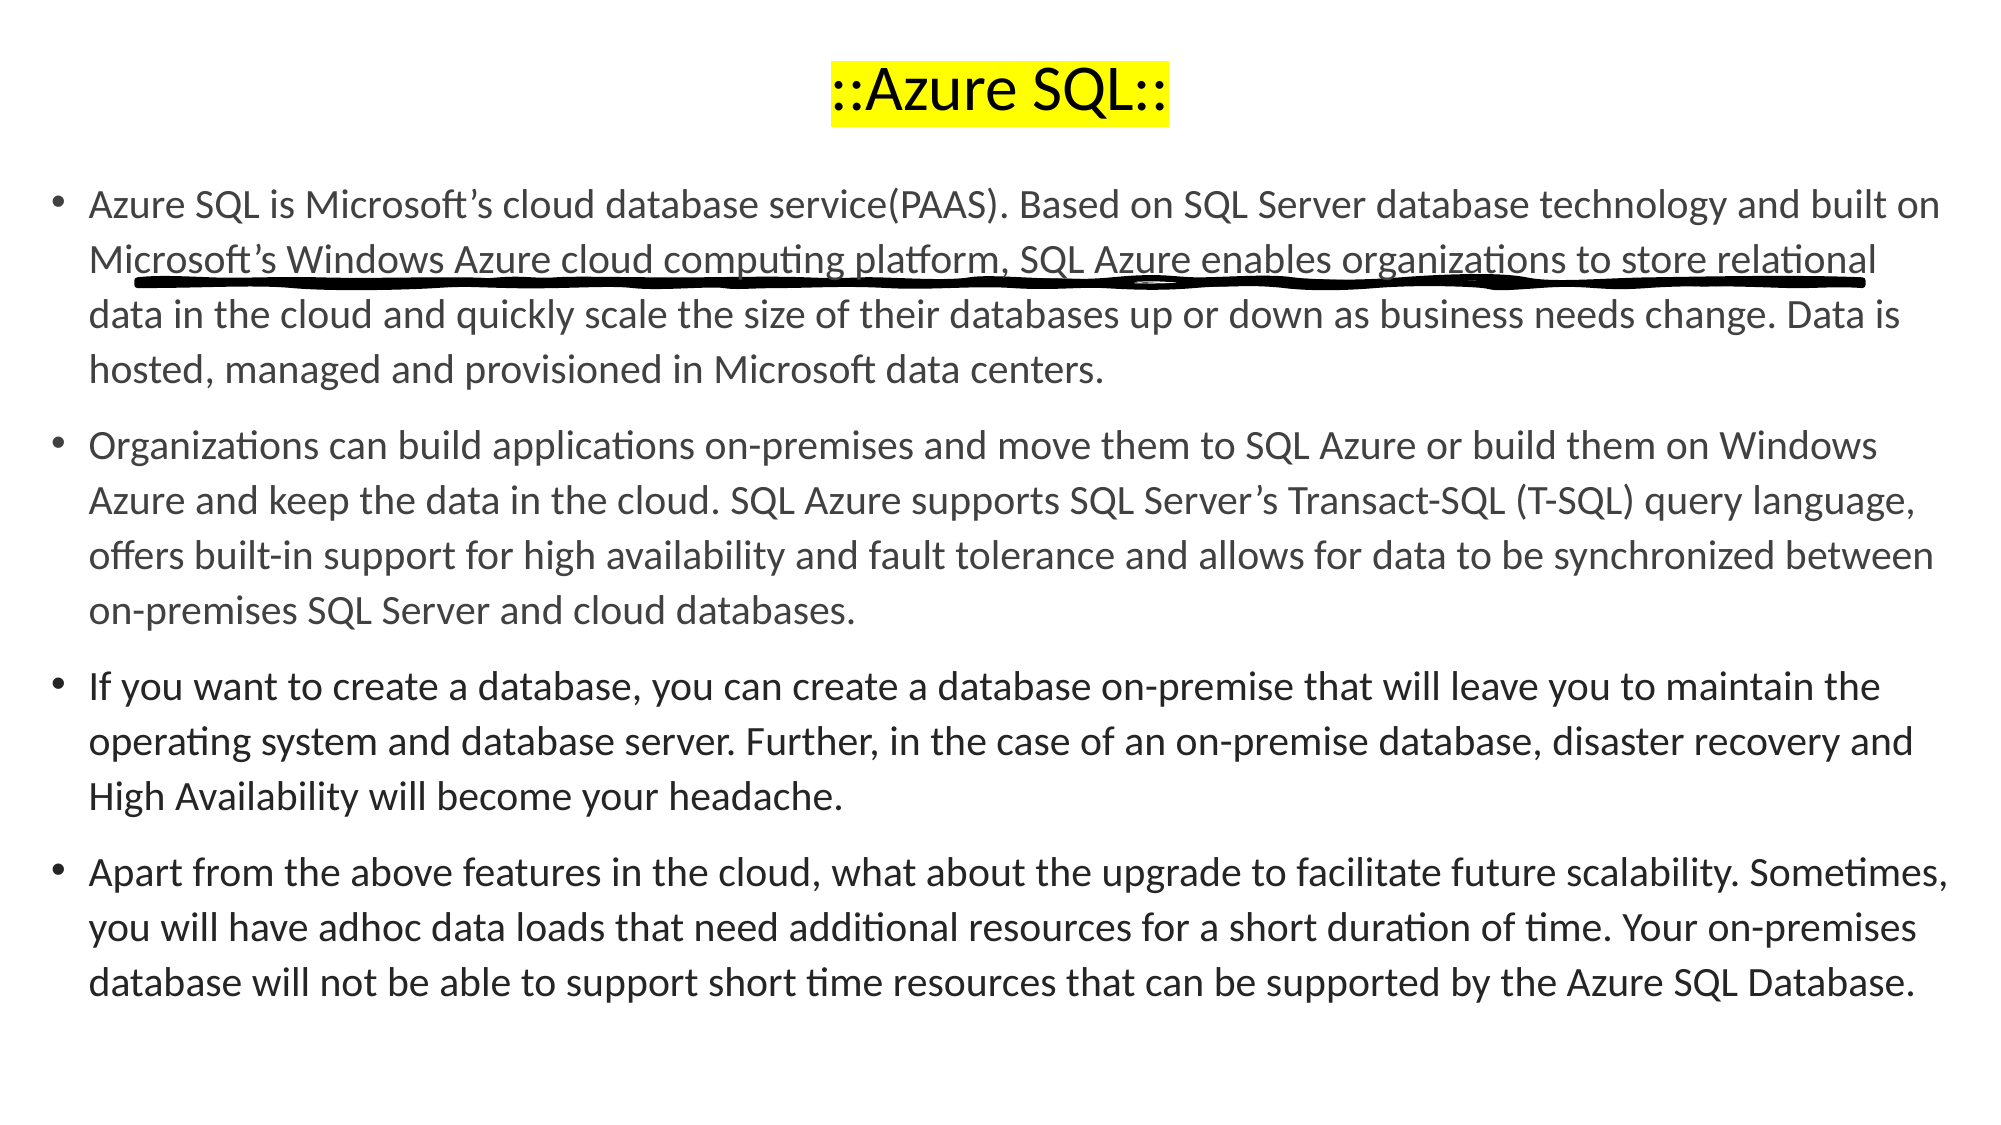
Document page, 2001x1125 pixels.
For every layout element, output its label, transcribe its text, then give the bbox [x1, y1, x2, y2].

title ::Azure SQL:: [137, 37, 1863, 132]
list Azure SQL is Microsoft’s cloud database service(PAAS). Based on SQL Server database technology and built on Microsoft’s Windows Azure cloud computing platform, SQL Azure enables organizations to store relational data in the cloud and quickly scale the size of their databases up or down as business needs change. Data is hosted, managed and provisioned in Microsoft data centers. Organizations can build applications on-premises and move them to SQL Azure or build them on Windows Azure and keep the data in the cloud. SQL Azure supports SQL Server’s Transact-SQL (T-SQL) query language, offers built-in support for high availability and fault tolerance and allows for data to be synchronized between on-premises SQL Server and cloud databases. If you want to create a database, you can create a database on-premise that will leave you to maintain the operating system and database server. Further, in the case of an on-premise database, disaster recovery and High Availability will become your headache. Apart from the above features in the cloud, what about the upgrade to facilitate future scalability. Sometimes, you will have adhoc data loads that need additional resources for a short duration of time. Your on-premises database will not be able to support short time resources that can be supported by the Azure SQL Database. [35, 164, 1972, 1066]
